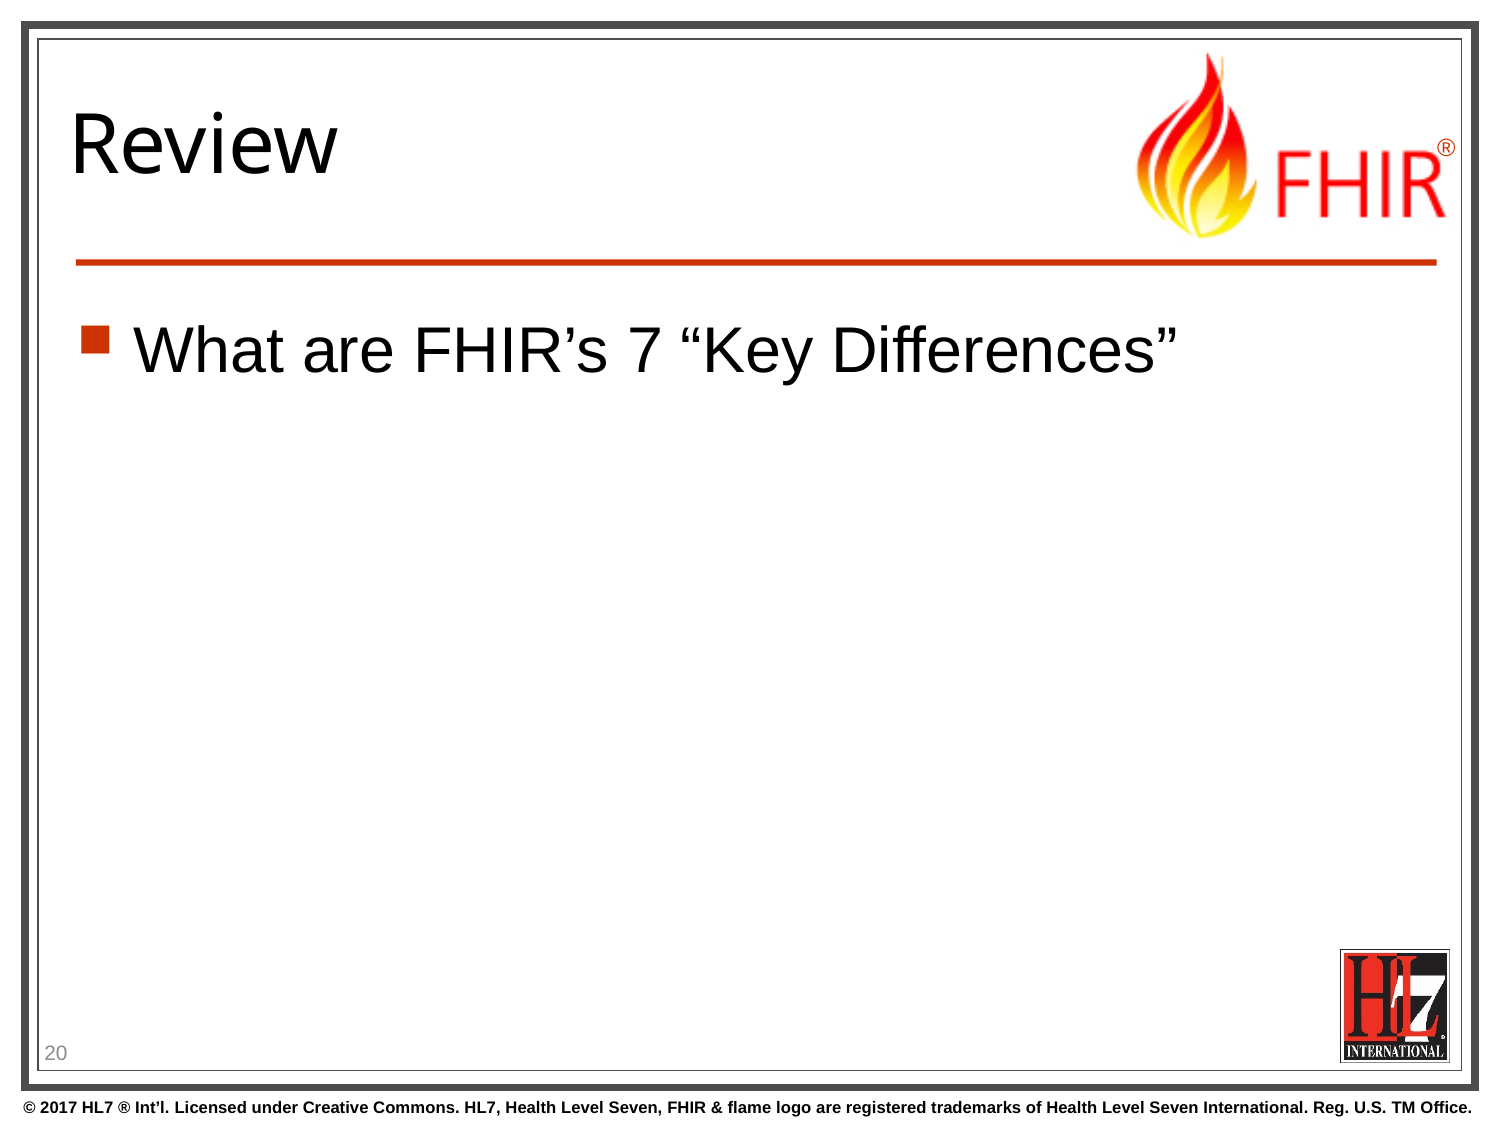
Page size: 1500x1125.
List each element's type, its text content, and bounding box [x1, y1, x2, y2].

title Review [53, 54, 1128, 244]
picture [1124, 42, 1458, 249]
picture [1340, 949, 1450, 1063]
slide_number 20 [29, 1034, 148, 1071]
list What are FHIR’s 7 “Key Differences” [62, 299, 1438, 1059]
